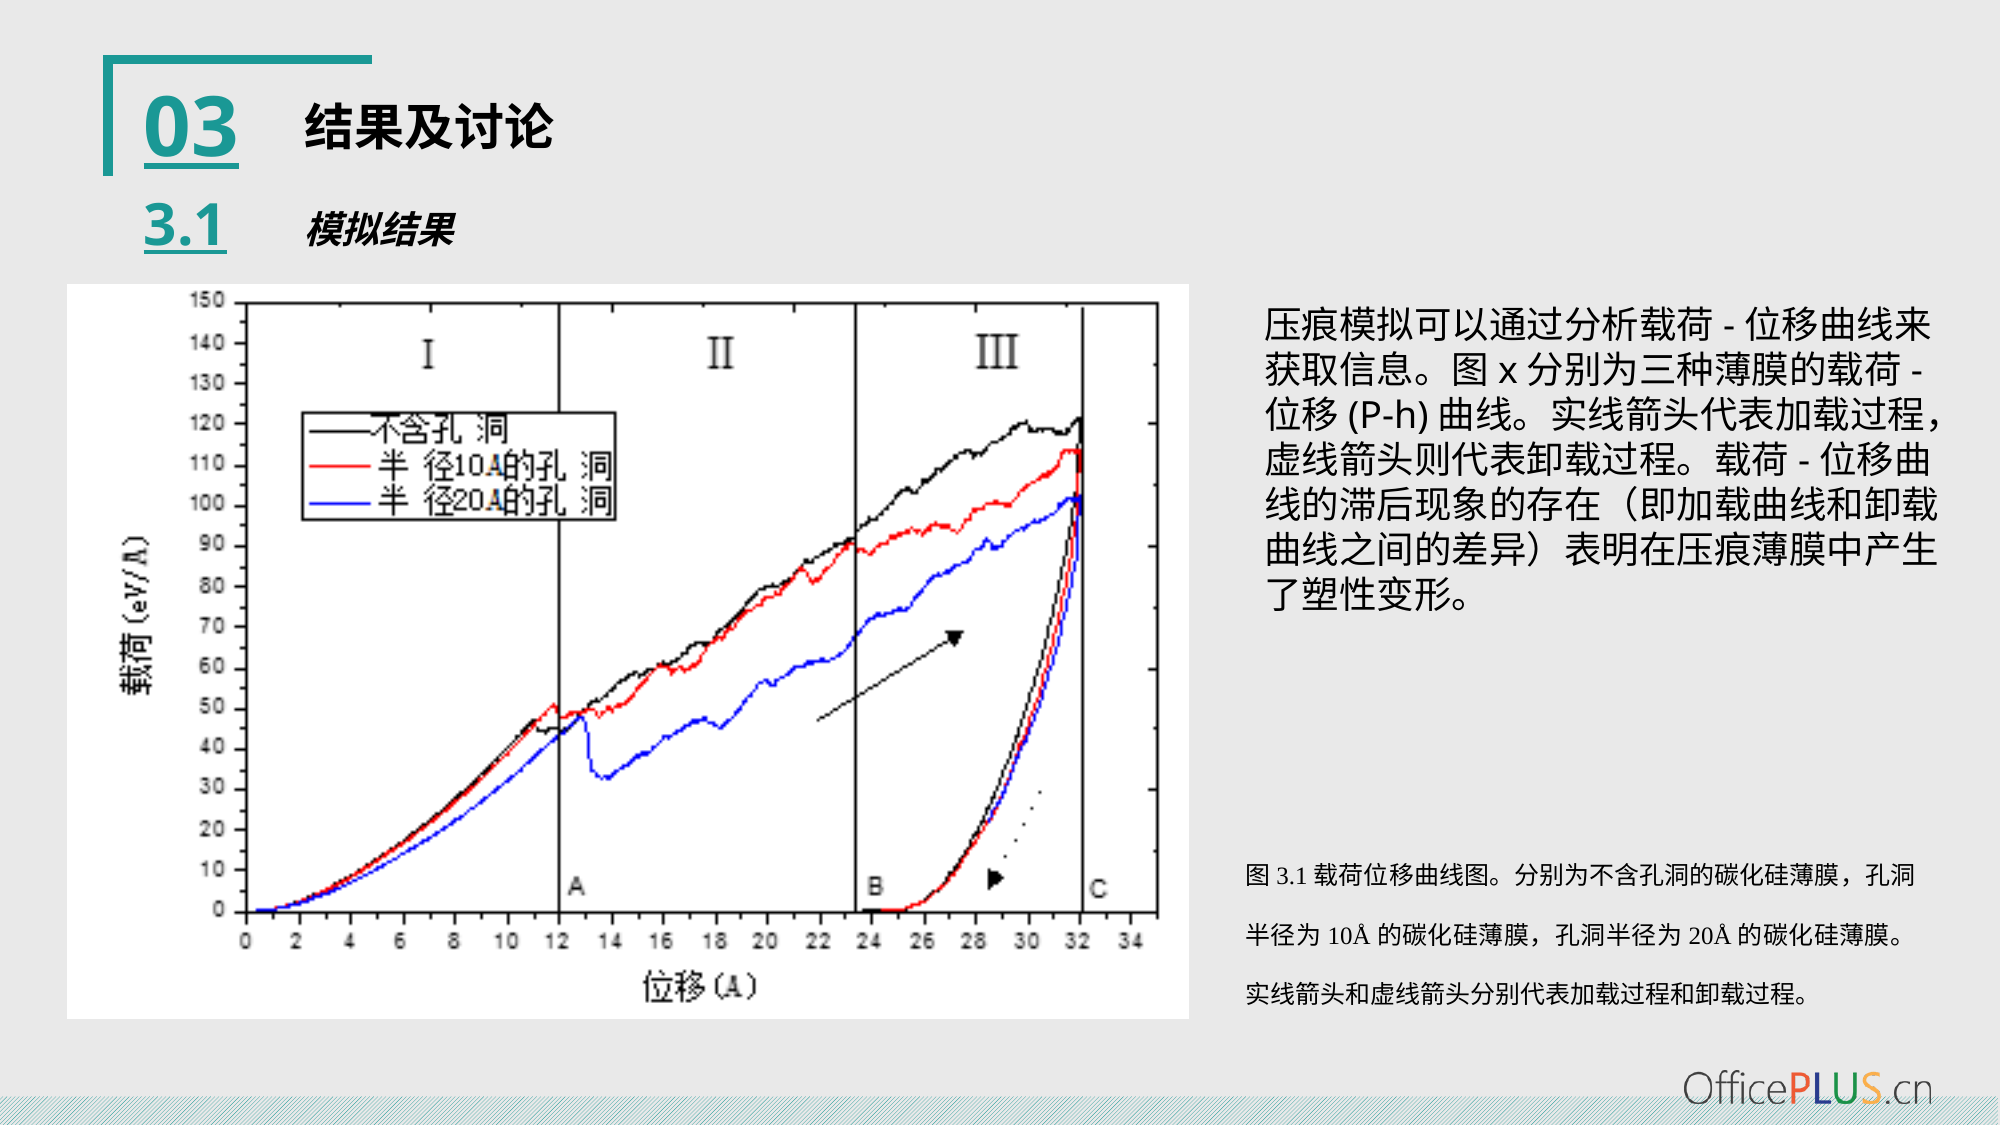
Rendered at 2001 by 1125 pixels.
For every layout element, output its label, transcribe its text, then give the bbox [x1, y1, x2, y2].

text_box 结果及讨论 [289, 88, 702, 163]
text_box 3.1 [128, 179, 332, 265]
text_box 模拟结果 [289, 198, 729, 259]
text_box 03 [128, 66, 308, 179]
text_box 压痕模拟可以通过分析载荷-位移曲线来获取信息。图x分别为三种薄膜的载荷-位移(P-h)曲线。实线箭头代表加载过程，虚线箭头则代表卸载过程。载荷-位移曲线的滞后现象的存在（即加载曲线和卸载曲线之间的差异）表明在压痕薄膜中产生了塑性变形。 [1249, 293, 1972, 624]
picture [1684, 1070, 1931, 1104]
text_box 图3.1载荷位移曲线图。分别为不含孔洞的碳化硅薄膜，孔洞半径为10Å的碳化硅薄膜，孔洞半径为20Å的碳化硅薄膜。实线箭头和虚线箭头分别代表加载过程和卸载过程。 [1230, 821, 1931, 1017]
picture [66, 284, 1189, 1019]
